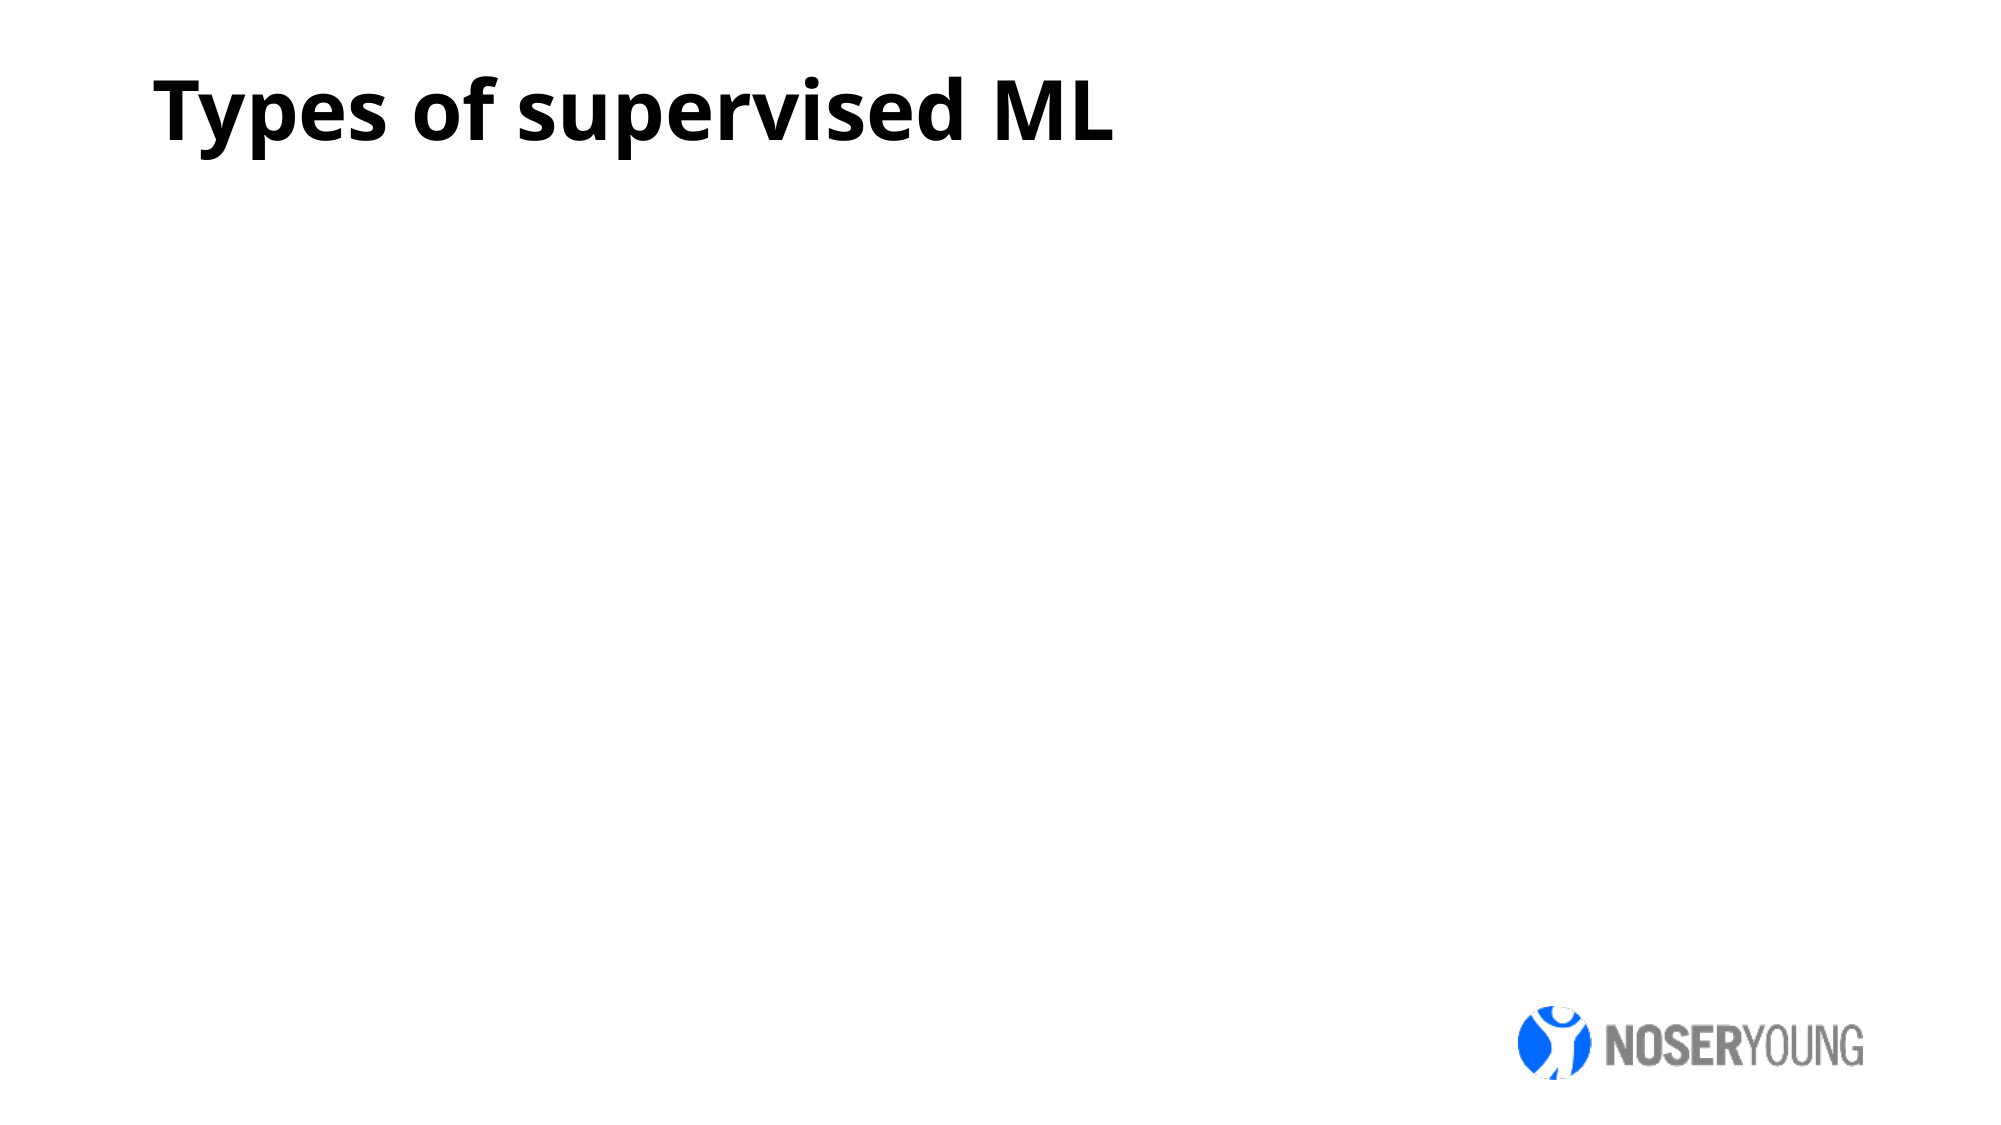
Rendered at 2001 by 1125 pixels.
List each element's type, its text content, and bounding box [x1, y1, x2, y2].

picture [1518, 1006, 1863, 1080]
list Types of supervised ML [137, 60, 1863, 157]
